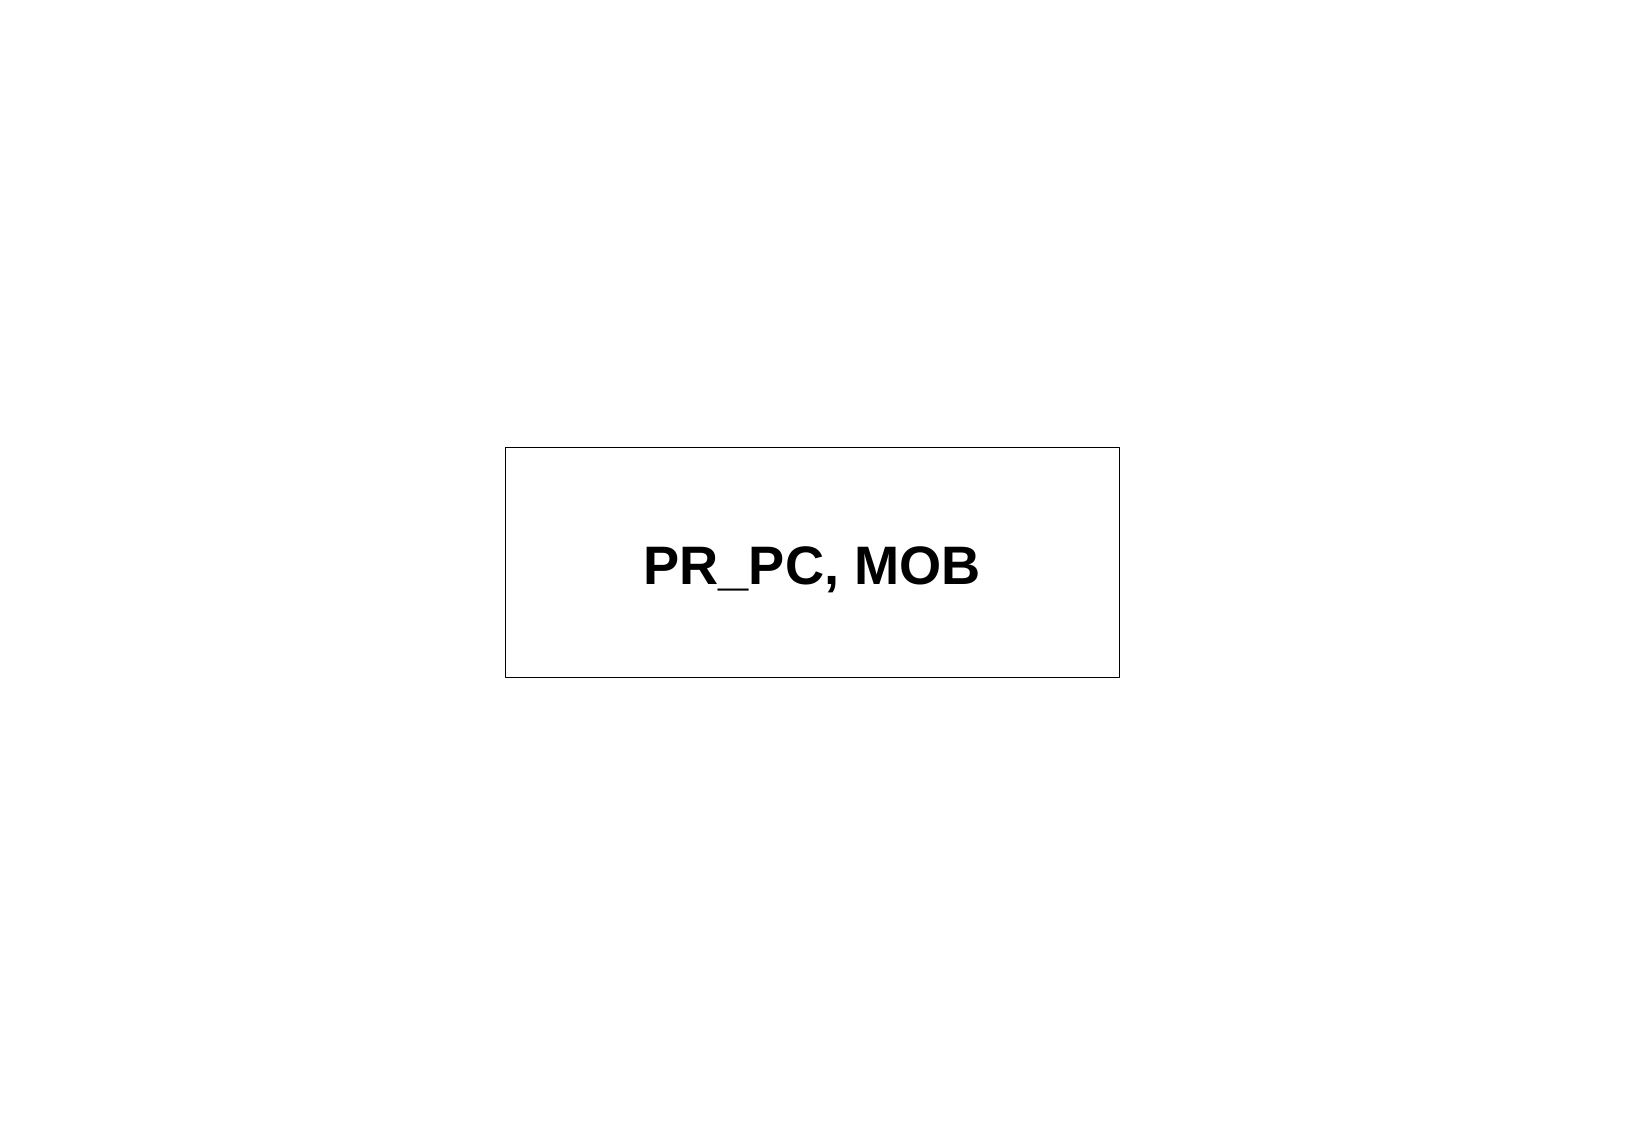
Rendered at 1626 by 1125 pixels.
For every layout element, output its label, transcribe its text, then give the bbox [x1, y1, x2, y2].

text_box PR_PC, MOB [505, 447, 1120, 678]
